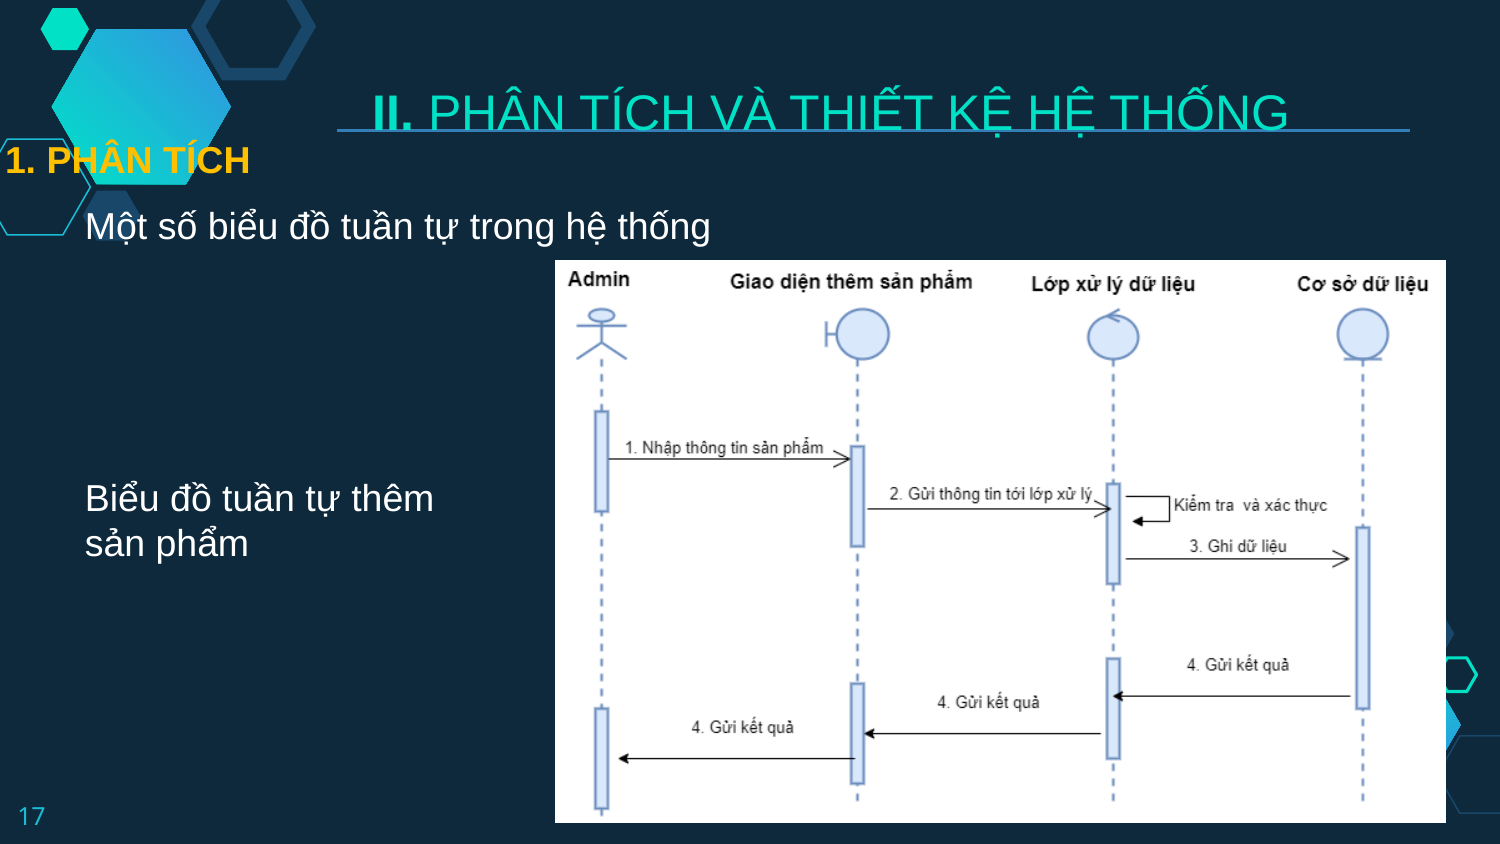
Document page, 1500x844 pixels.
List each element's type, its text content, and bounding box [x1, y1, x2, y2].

text_box 1. PHÂN TÍCH [0, 128, 320, 189]
text_box Biểu đồ tuần tự thêm sản phẩm [70, 467, 474, 572]
picture [555, 260, 1446, 823]
text_box II. PHÂN TÍCH VÀ THIẾT KỆ HỆ THỐNG [357, 12, 1431, 131]
text_box Một số biểu đồ tuần tự trong hệ thống [70, 194, 826, 255]
slide_number 17 [2, 785, 93, 844]
